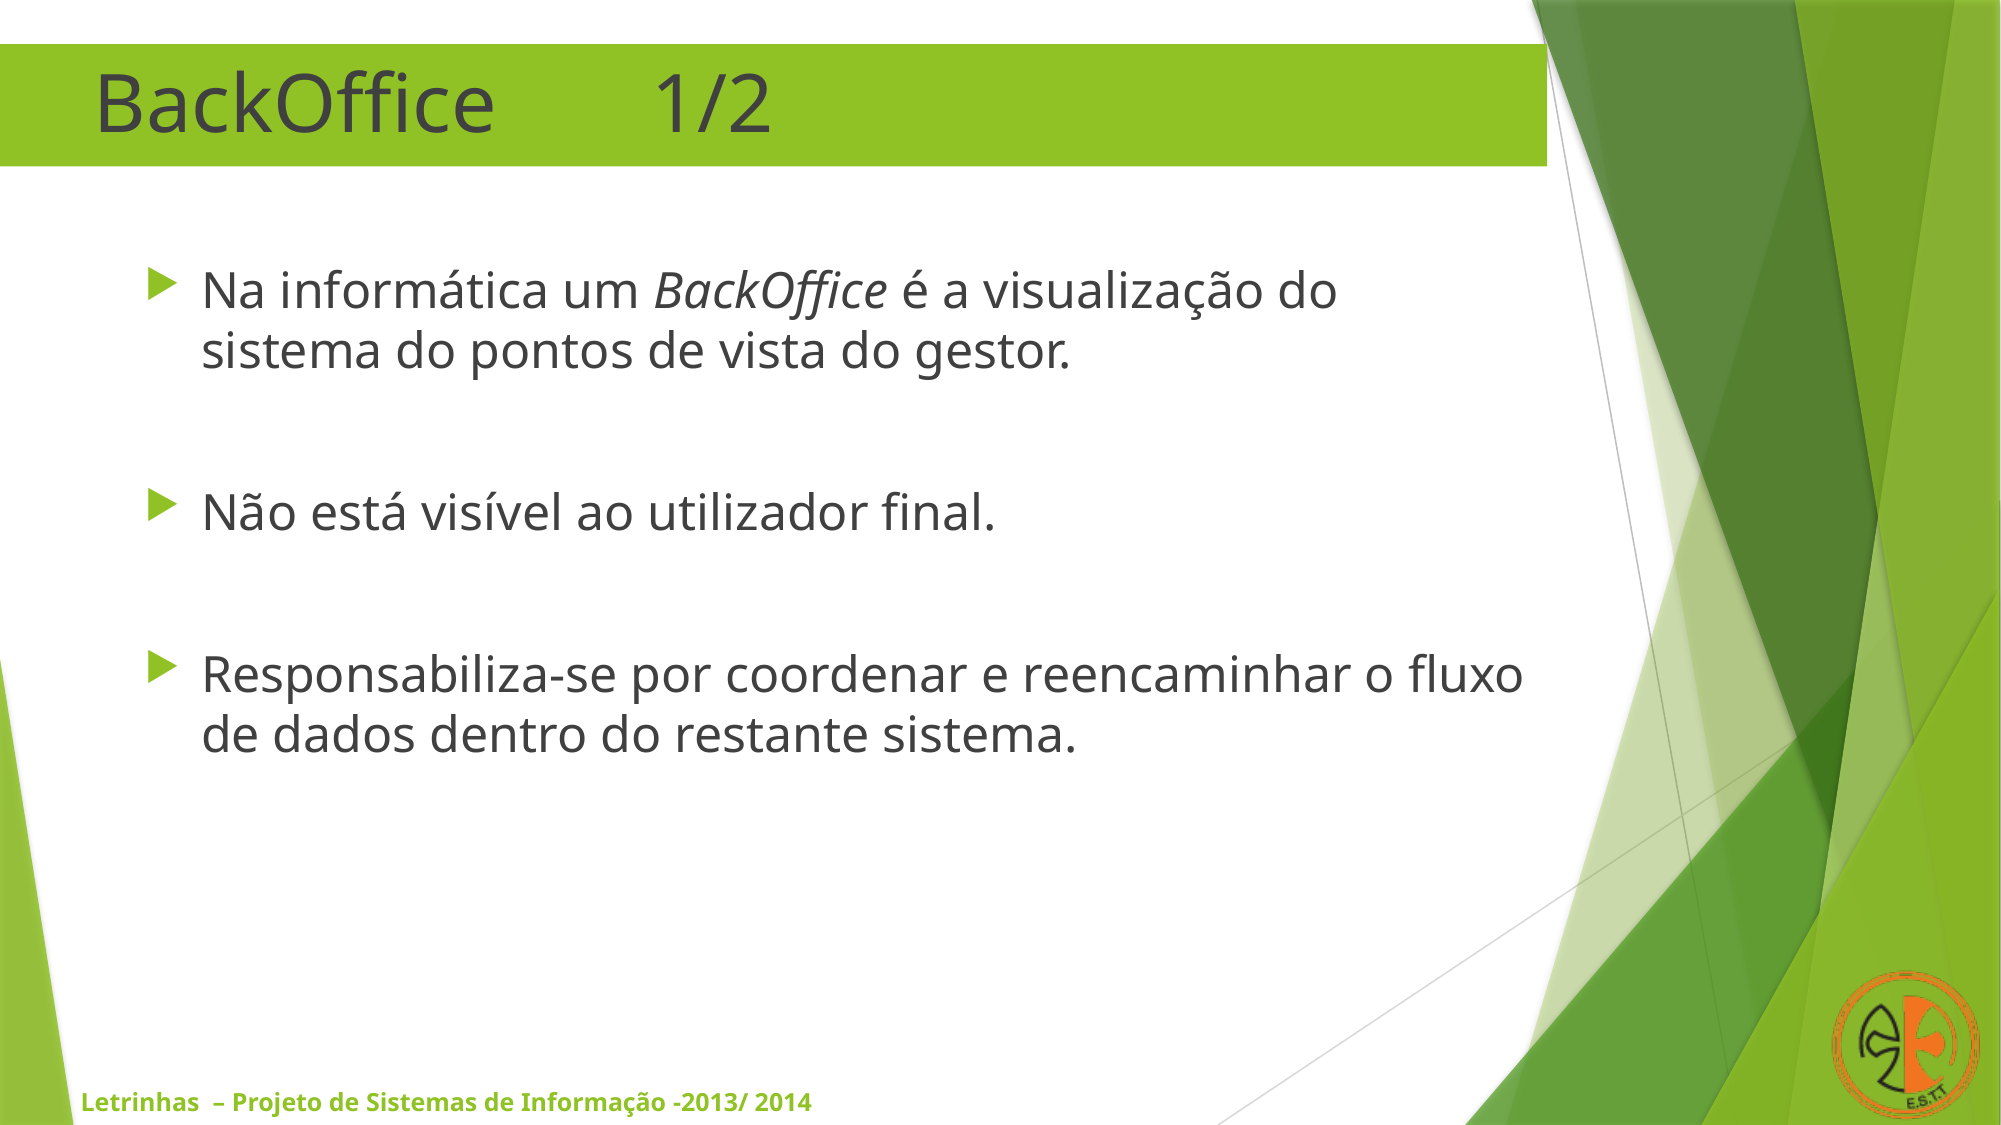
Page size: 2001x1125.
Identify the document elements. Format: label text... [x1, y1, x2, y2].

text_box Na informática um BackOffice é a visualização do sistema do pontos de vista do gestor. Não está visível ao utilizador final. Responsabiliza-se por coordenar e reencaminhar o fluxo de dados dentro do restante sistema. [129, 251, 1549, 1102]
text_box Letrinhas – Projeto de Sistemas de Informação -2013/ 2014 [65, 1079, 1066, 1124]
picture [1811, 967, 2000, 1125]
text_box BackOffice 1/2 [0, 44, 1548, 167]
